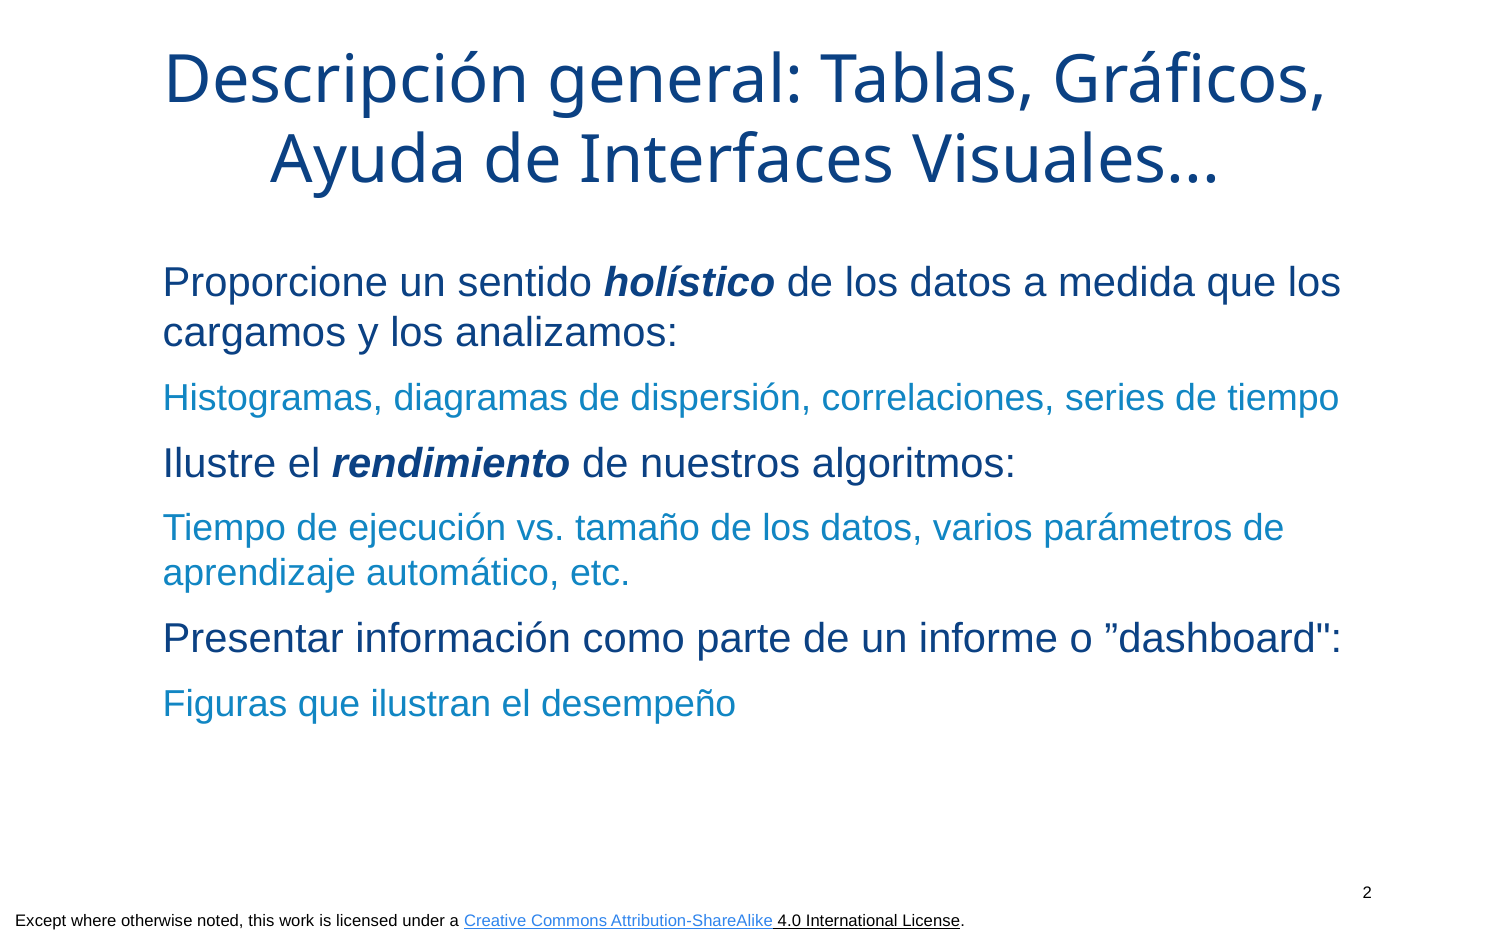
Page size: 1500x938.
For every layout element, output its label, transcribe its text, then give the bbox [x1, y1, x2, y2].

title Descripción general: Tablas, Gráficos, Ayuda de Interfaces Visuales... [77, 26, 1416, 205]
slide_number 2 [1347, 866, 1416, 917]
list Proporcione un sentido holístico de los datos a medida que los cargamos y los analizamos: Histogramas, diagramas de dispersión, correlaciones, series de tiempo Ilustre el rendimiento de nuestros algoritmos: Tiempo de ejecución vs. tamaño de los datos, varios parámetros de aprendizaje automático, etc. Presentar información como parte de un informe o ”dashboard": Figuras que ilustran el desempeño [147, 188, 1382, 790]
